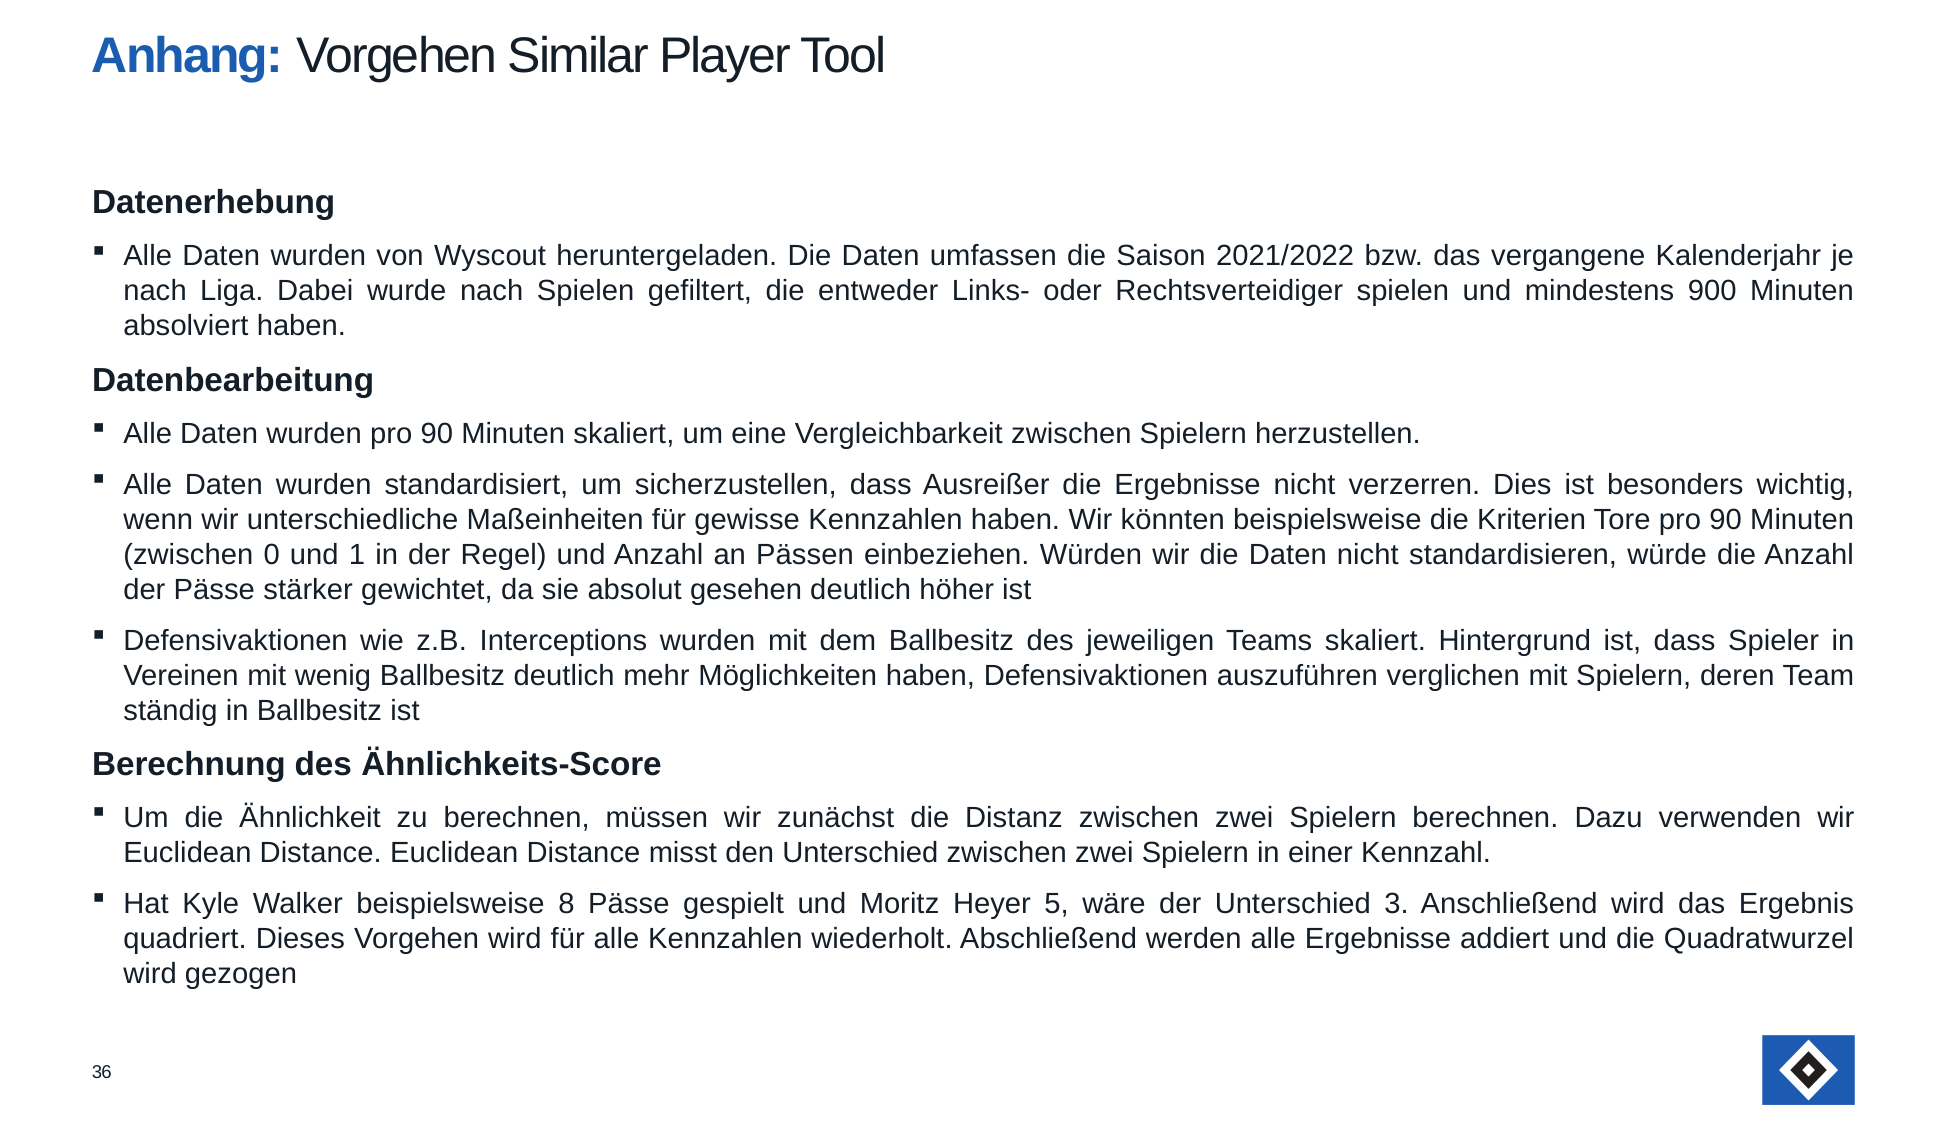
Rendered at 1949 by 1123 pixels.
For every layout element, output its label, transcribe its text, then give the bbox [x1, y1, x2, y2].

slide_number 36 [91, 1021, 158, 1123]
picture [1760, 1046, 1857, 1107]
text_box Anhang: Vorgehen Similar Player Tool [91, 1, 1857, 110]
text_box Datenerhebung Alle Daten wurden von Wyscout heruntergeladen. Die Daten umfassen die Saison 2021/2022 bzw. das vergangene Kalenderjahr je nach Liga. Dabei wurde nach Spielen gefiltert, die entweder Links- oder Rechtsverteidiger spielen und mindestens 900 Minuten absolviert haben. Datenbearbeitung Alle Daten wurden pro 90 Minuten skaliert, um eine Vergleichbarkeit zwischen Spielern herzustellen. Alle Daten wurden standardisiert, um sicherzustellen, dass Ausreißer die Ergebnisse nicht verzerren. Dies ist besonders wichtig, wenn wir unterschiedliche Maßeinheiten für gewisse Kennzahlen haben. Wir könnten beispielsweise die Kriterien Tore pro 90 Minuten (zwischen 0 und 1 in der Regel) und Anzahl an Pässen einbeziehen. Würden wir die Daten nicht standardisieren, würde die Anzahl der Pässe stärker gewichtet, da sie absolut gesehen deutlich höher ist Defensivaktionen wie z.B. Interceptions wurden mit dem Ballbesitz des jeweiligen Teams skaliert. Hintergrund ist, dass Spieler in Vereinen mit wenig Ballbesitz deutlich mehr Möglichkeiten haben, Defensivaktionen auszuführen verglichen mit Spielern, deren Team ständig in Ballbesitz ist Berechnung des Ähnlichkeits-Score Um die Ähnlichkeit zu berechnen, müssen wir zunächst die Distanz zwischen zwei Spielern berechnen. Dazu verwenden wir Euclidean Distance. Euclidean Distance misst den Unterschied zwischen zwei Spielern in einer Kennzahl. Hat Kyle Walker beispielsweise 8 Pässe gespielt und Moritz Heyer 5, wäre der Unterschied 3. Anschließend wird das Ergebnis quadriert. Dieses Vorgehen wird für alle Kennzahlen wiederholt. Abschließend werden alle Ergebnisse addiert und die Quadratwurzel wird gezogen [92, 180, 1857, 1046]
